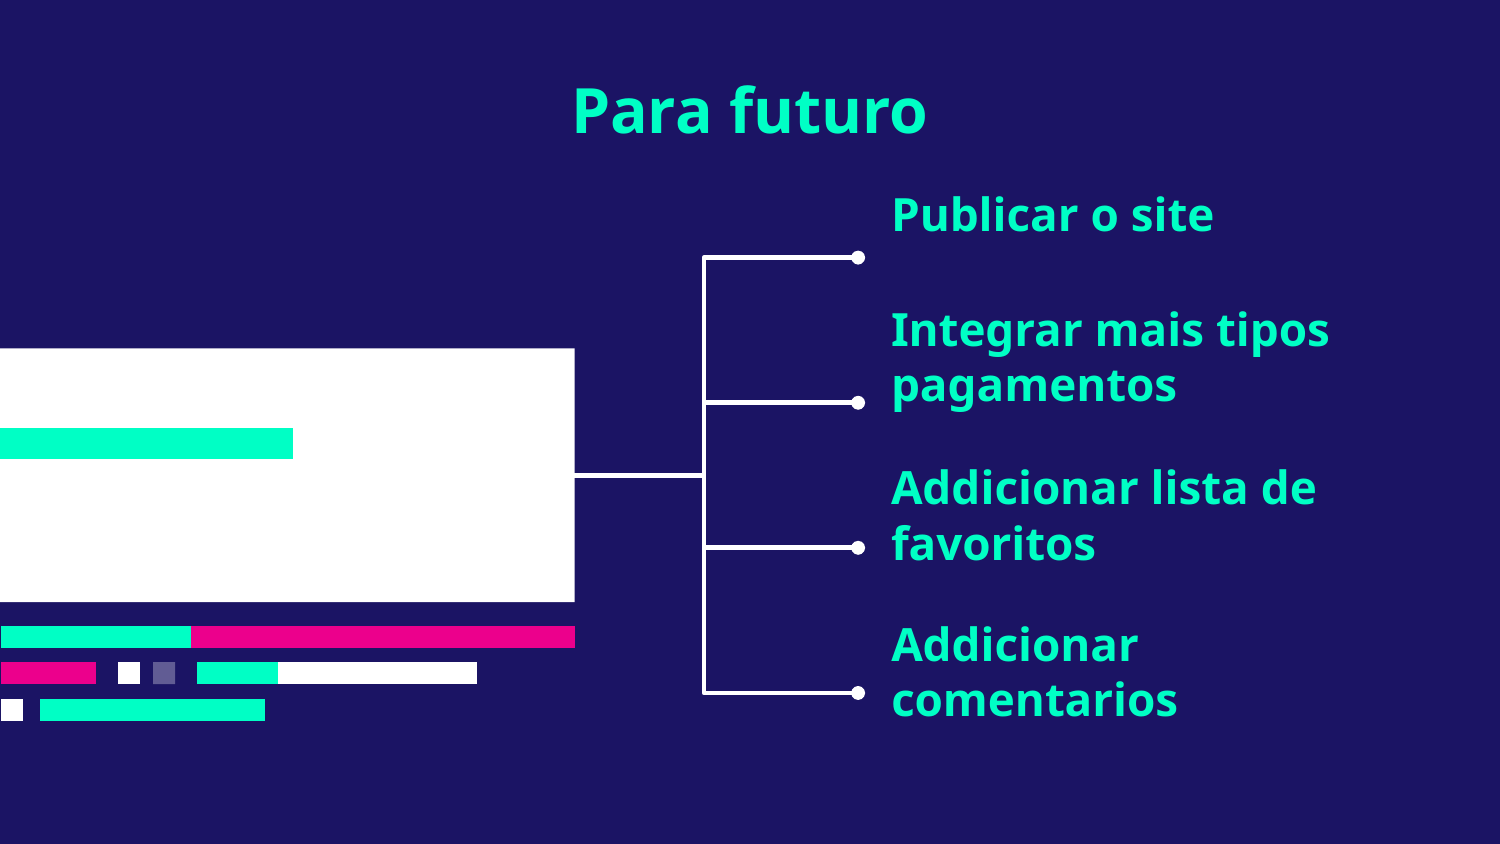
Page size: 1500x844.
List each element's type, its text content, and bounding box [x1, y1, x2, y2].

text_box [549, 257, 859, 402]
text_box [0, 428, 293, 460]
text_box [549, 475, 859, 694]
text_box [0, 625, 192, 648]
text_box [192, 625, 544, 648]
title Para futuro [209, 56, 1291, 166]
text_box [0, 348, 544, 603]
title Addicionar comentarios [876, 648, 1319, 694]
title Integrar mais tipos pagamentos [876, 307, 1442, 403]
title Publicar o site [876, 166, 1319, 261]
text_box [279, 662, 478, 685]
text_box [0, 698, 23, 721]
text_box [0, 662, 96, 685]
title Addicionar lista de favoritos [875, 475, 1442, 554]
text_box [40, 698, 265, 721]
text_box [118, 662, 141, 685]
text_box [196, 662, 279, 685]
text_box [153, 662, 176, 685]
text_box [549, 402, 859, 473]
